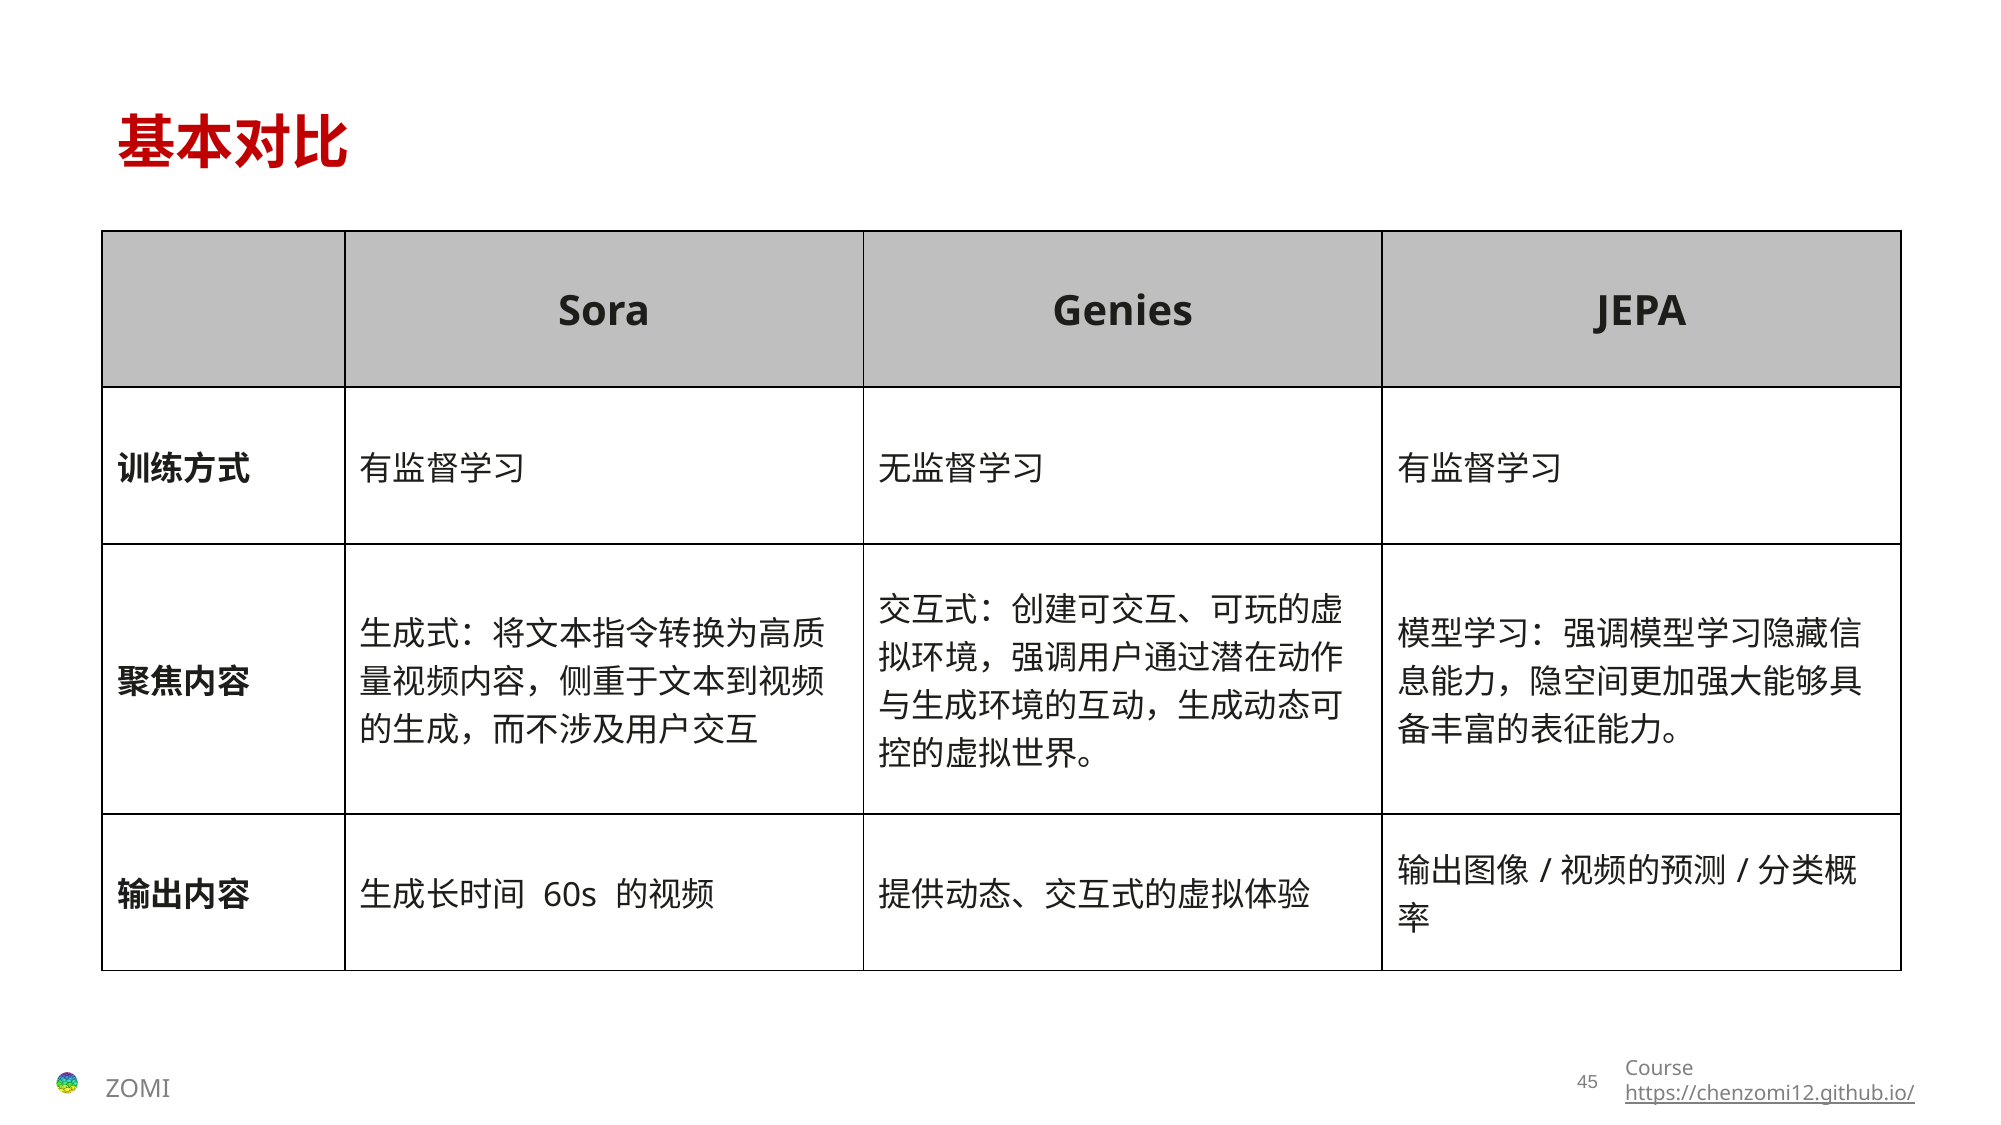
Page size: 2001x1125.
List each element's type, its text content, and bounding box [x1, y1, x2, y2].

table_header Genies [864, 232, 1381, 386]
title 基本对比 [102, 91, 1901, 189]
table_cell 模型学习：强调模型学习隐藏信息能力，隐空间更加强大能够具备丰富的表征能力。 [1383, 545, 1900, 813]
table_cell 有监督学习 [1383, 388, 1900, 543]
table_cell 输出内容 [103, 815, 344, 970]
table_cell 聚焦内容 [103, 545, 344, 813]
table_cell 提供动态、交互式的虚拟体验 [864, 815, 1381, 970]
picture [57, 1073, 77, 1093]
table_header JEPA [1383, 232, 1900, 386]
table_cell 无监督学习 [864, 388, 1381, 543]
table_cell 生成式：将文本指令转换为高质量视频内容，侧重于文本到视频的生成，而不涉及用户交互 [346, 545, 863, 813]
table_cell 生成长时间 60s 的视频 [346, 815, 863, 970]
table_header [103, 232, 344, 386]
table_cell 有监督学习 [346, 388, 863, 543]
table_cell 训练方式 [103, 388, 344, 543]
table_cell 交互式：创建可交互、可玩的虚拟环境，强调用户通过潜在动作与生成环境的互动，生成动态可控的虚拟世界。 [864, 545, 1381, 813]
table_cell 输出图像/视频的预测/分类概率 [1383, 815, 1900, 970]
table_header Sora [346, 232, 863, 386]
